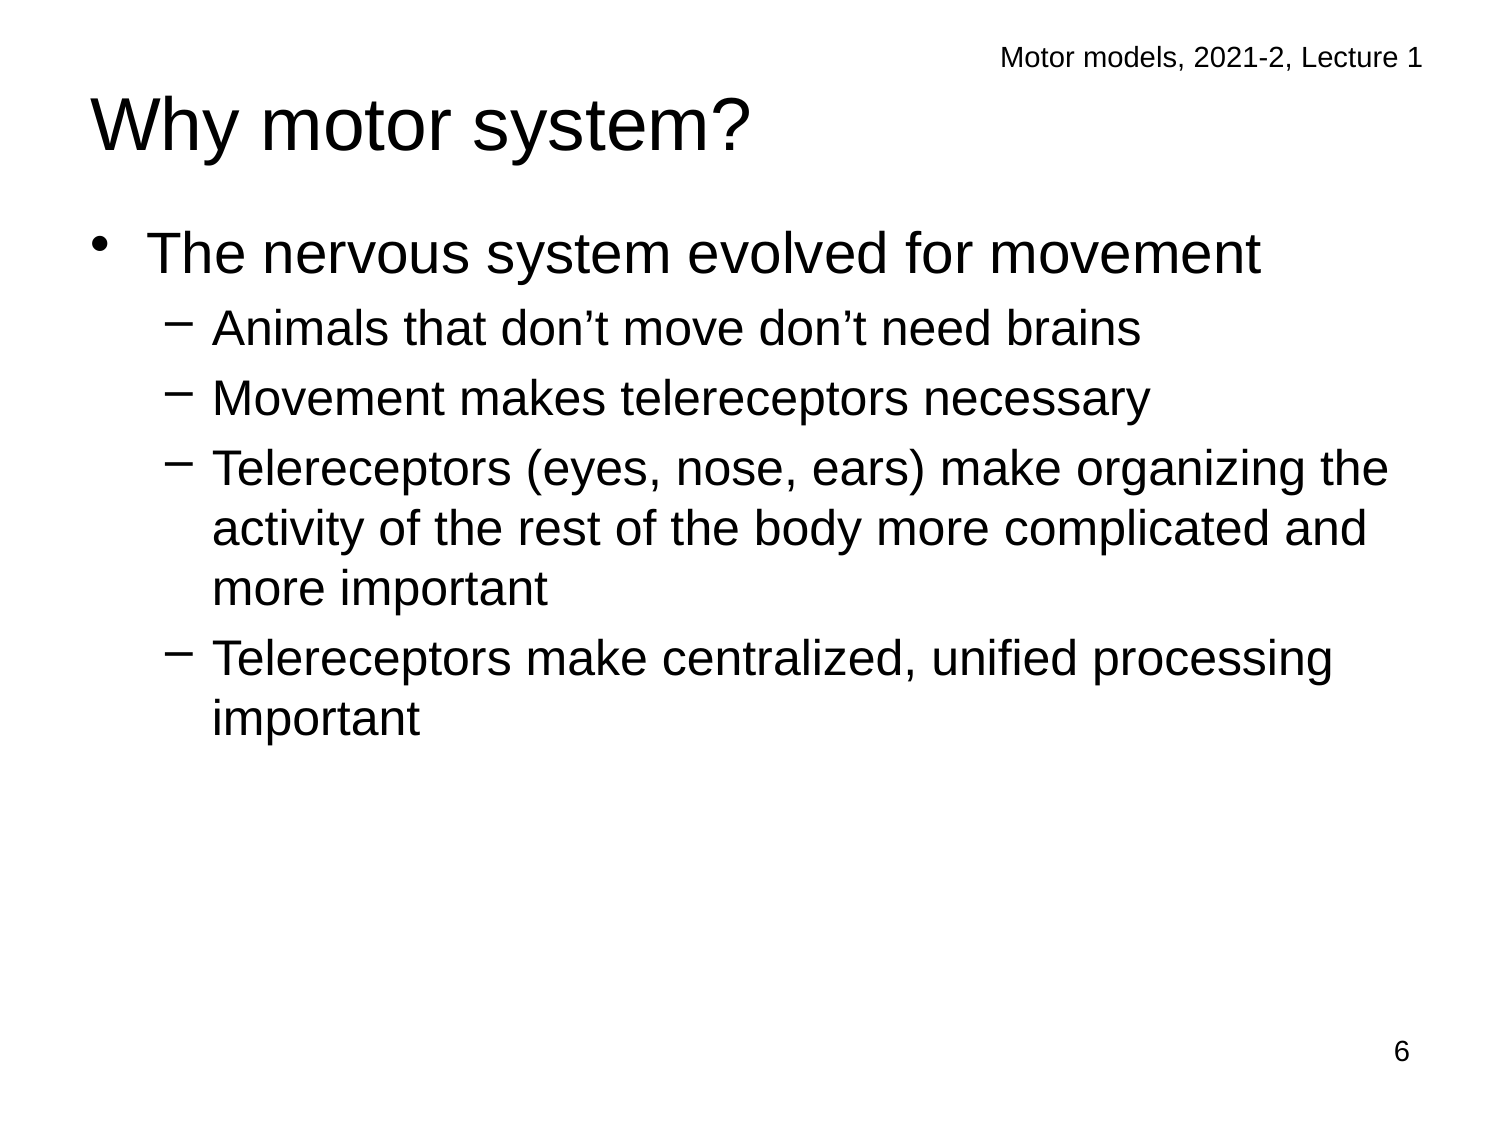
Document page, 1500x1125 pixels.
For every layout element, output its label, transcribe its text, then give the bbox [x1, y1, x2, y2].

slide_number 6 [1074, 1024, 1425, 1103]
list The nervous system evolved for movement Animals that don’t move don’t need brains Movement makes telereceptors necessary Telereceptors (eyes, nose, ears) make organizing the activity of the rest of the body more complicated and more important Telereceptors make centralized, unified processing important [75, 208, 1425, 976]
title Why motor system? [75, 57, 975, 185]
footer Motor models, 2021-2, Lecture 1 [974, 31, 1450, 110]
